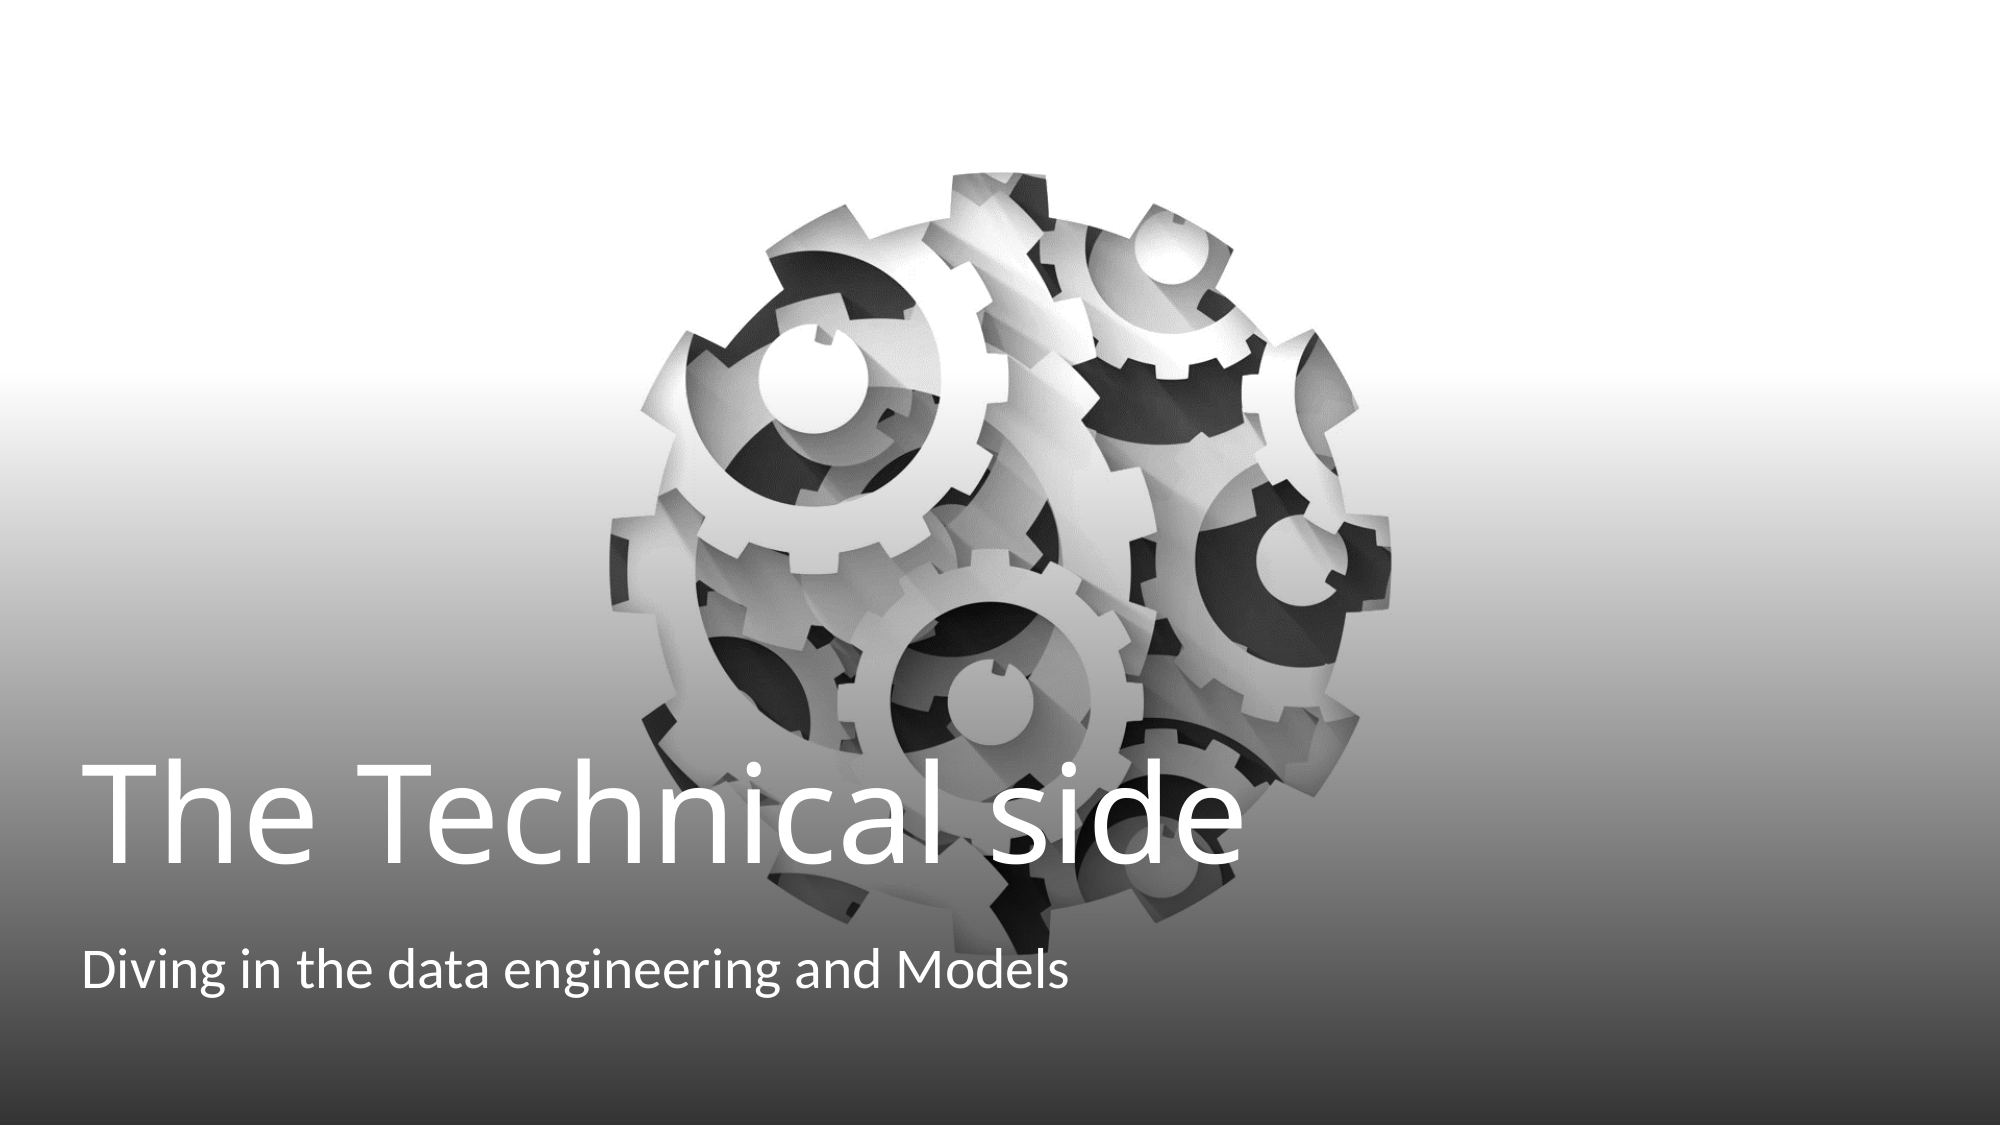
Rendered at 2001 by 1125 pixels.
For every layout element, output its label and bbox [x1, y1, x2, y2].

text_box [0, 0, 2000, 1125]
